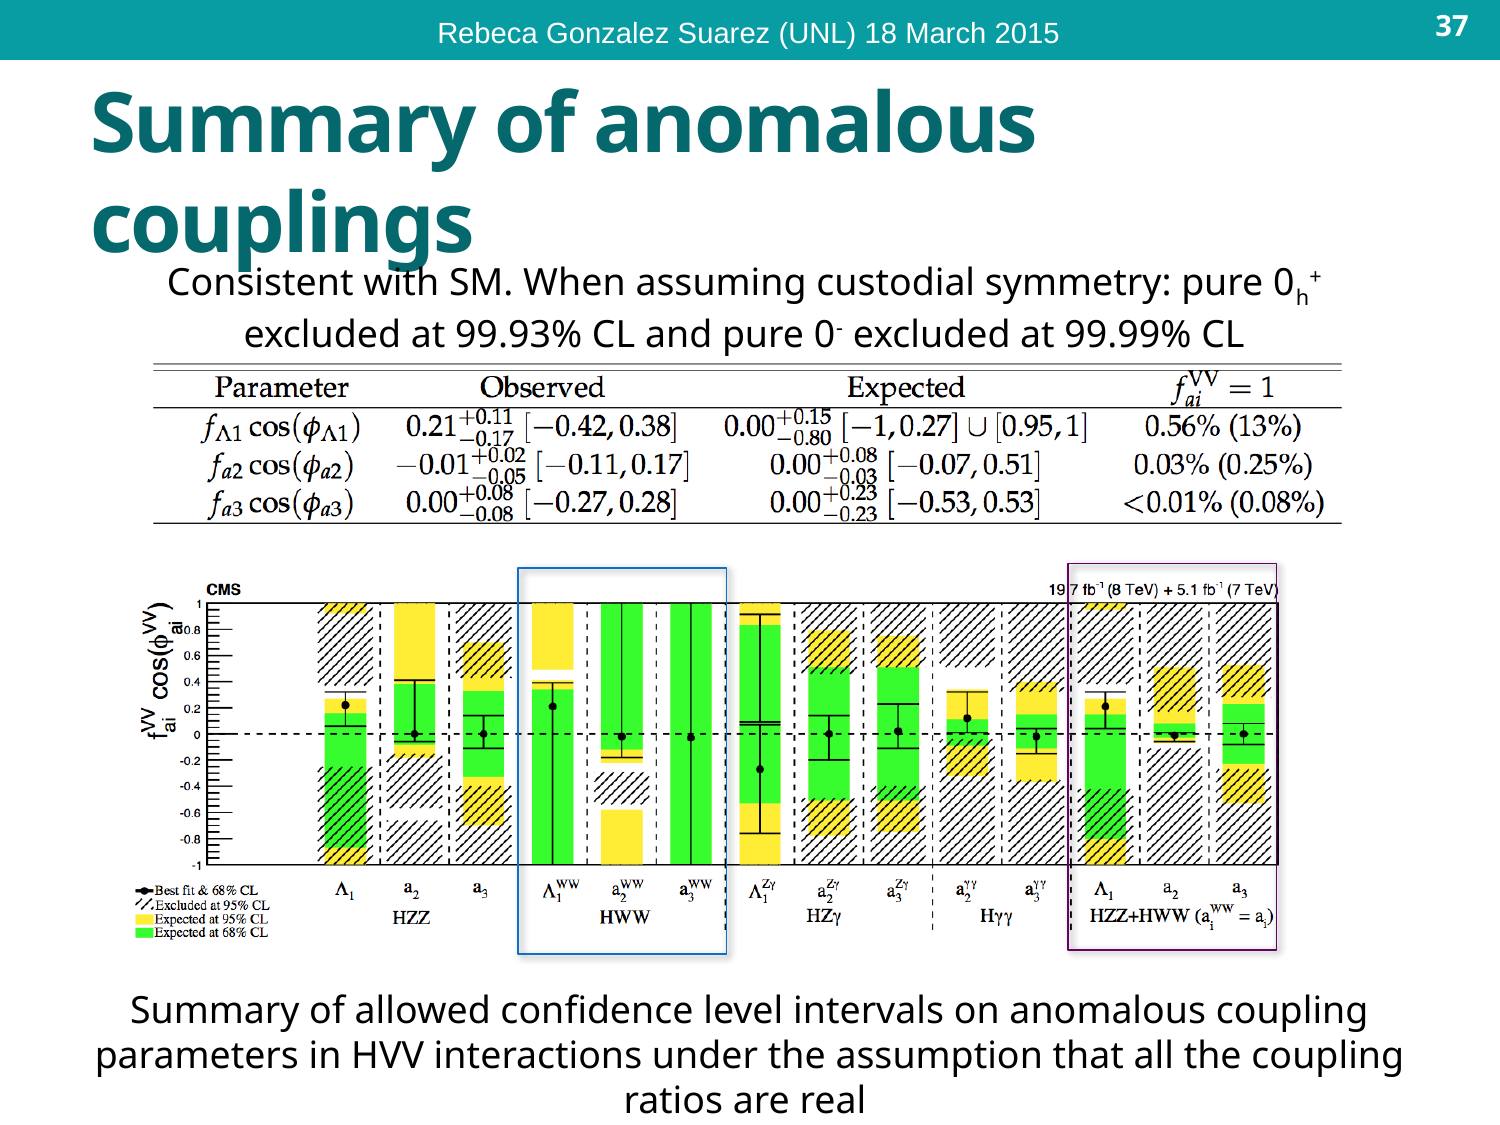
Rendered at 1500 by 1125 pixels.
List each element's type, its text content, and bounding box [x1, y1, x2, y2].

footer Rebeca Gonzalez Suarez (UNL) 18 March 2015 [0, 3, 1500, 60]
text_box Consistent with SM. When assuming custodial symmetry: pure 0h+ excluded at 99.93% CL and pure 0- excluded at 99.99% CL [127, 251, 1362, 358]
picture [124, 361, 1389, 538]
picture [127, 567, 1292, 955]
slide_number 37 [1308, 0, 1484, 55]
title Summary of anomalous couplings [75, 87, 1425, 250]
text_box Summary of allowed confidence level intervals on anomalous coupling parameters in HVV interactions under the assumption that all the coupling ratios are real [74, 978, 1425, 1125]
